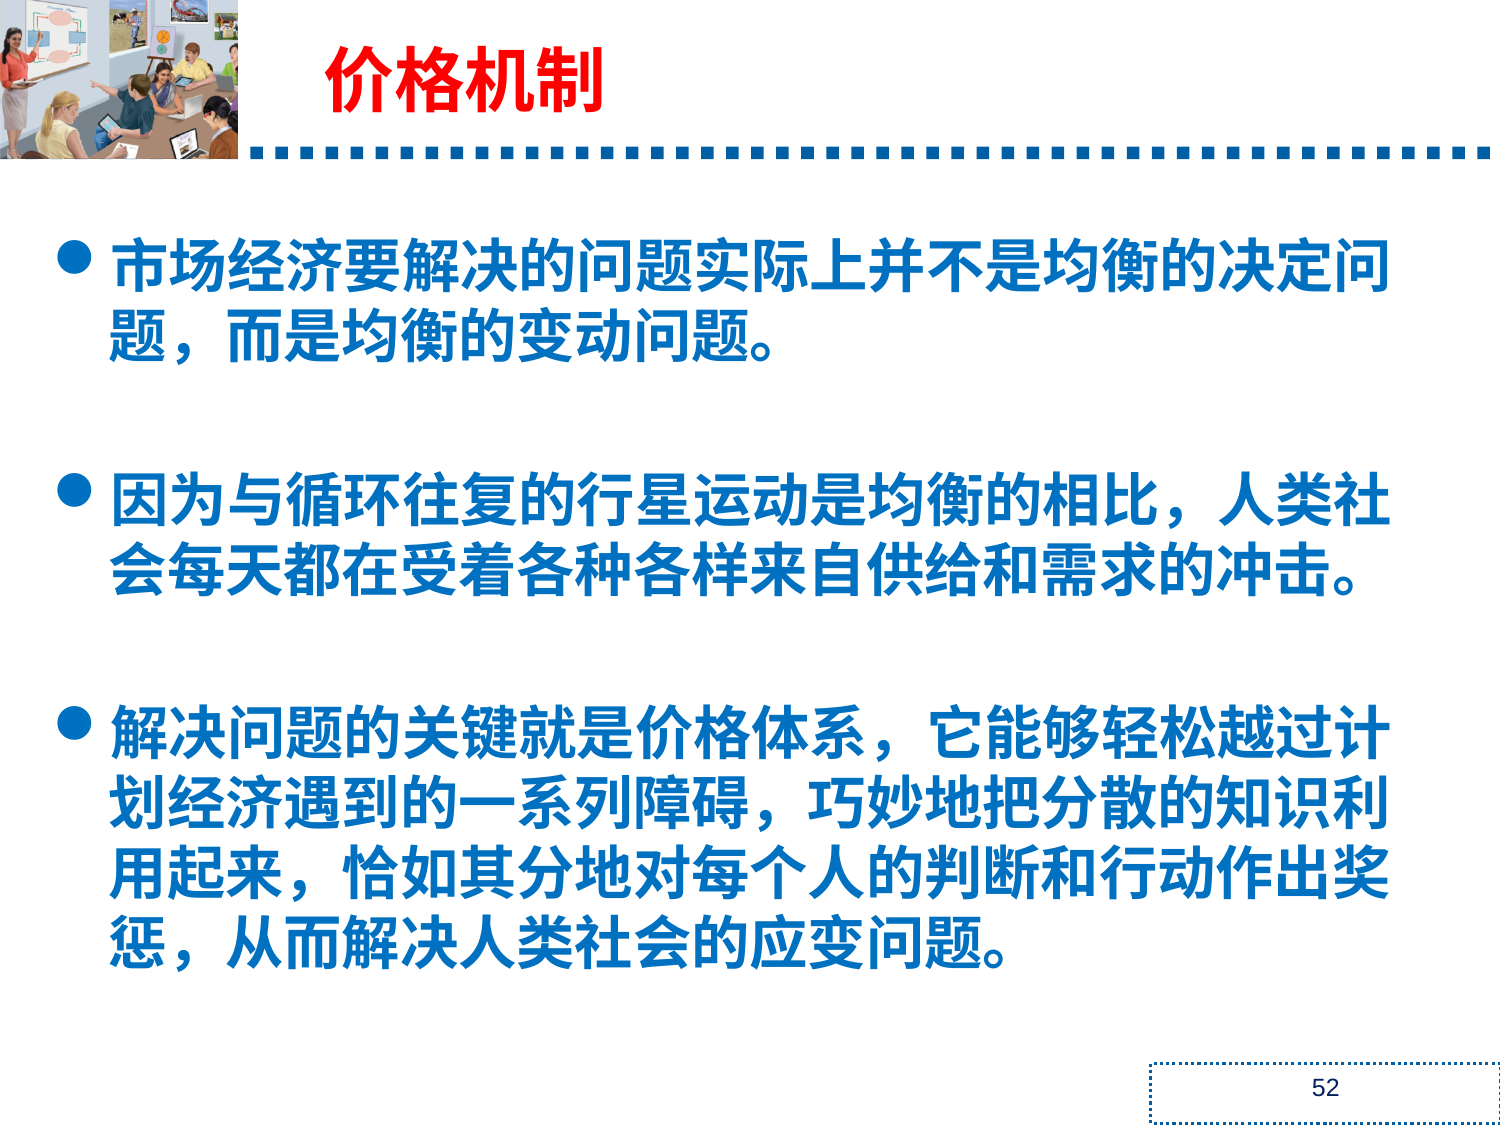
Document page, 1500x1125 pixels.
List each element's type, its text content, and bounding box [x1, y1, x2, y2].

picture [0, 0, 238, 159]
text_box 市场经济要解决的问题实际上并不是均衡的决定问题，而是均衡的变动问题。 因为与循环往复的行星运动是均衡的相比，人类社会每天都在受着各种各样来自供给和需求的冲击。 解决问题的关键就是价格体系，它能够轻松越过计划经济遇到的一系列障碍，巧妙地把分散的知识利用起来，恰如其分地对每个人的判断和行动作出奖惩，从而解决人类社会的应变问题。 [37, 221, 1442, 1125]
slide_number 52 [1442, 1062, 1500, 1125]
text_box 价格机制 [308, 28, 622, 129]
